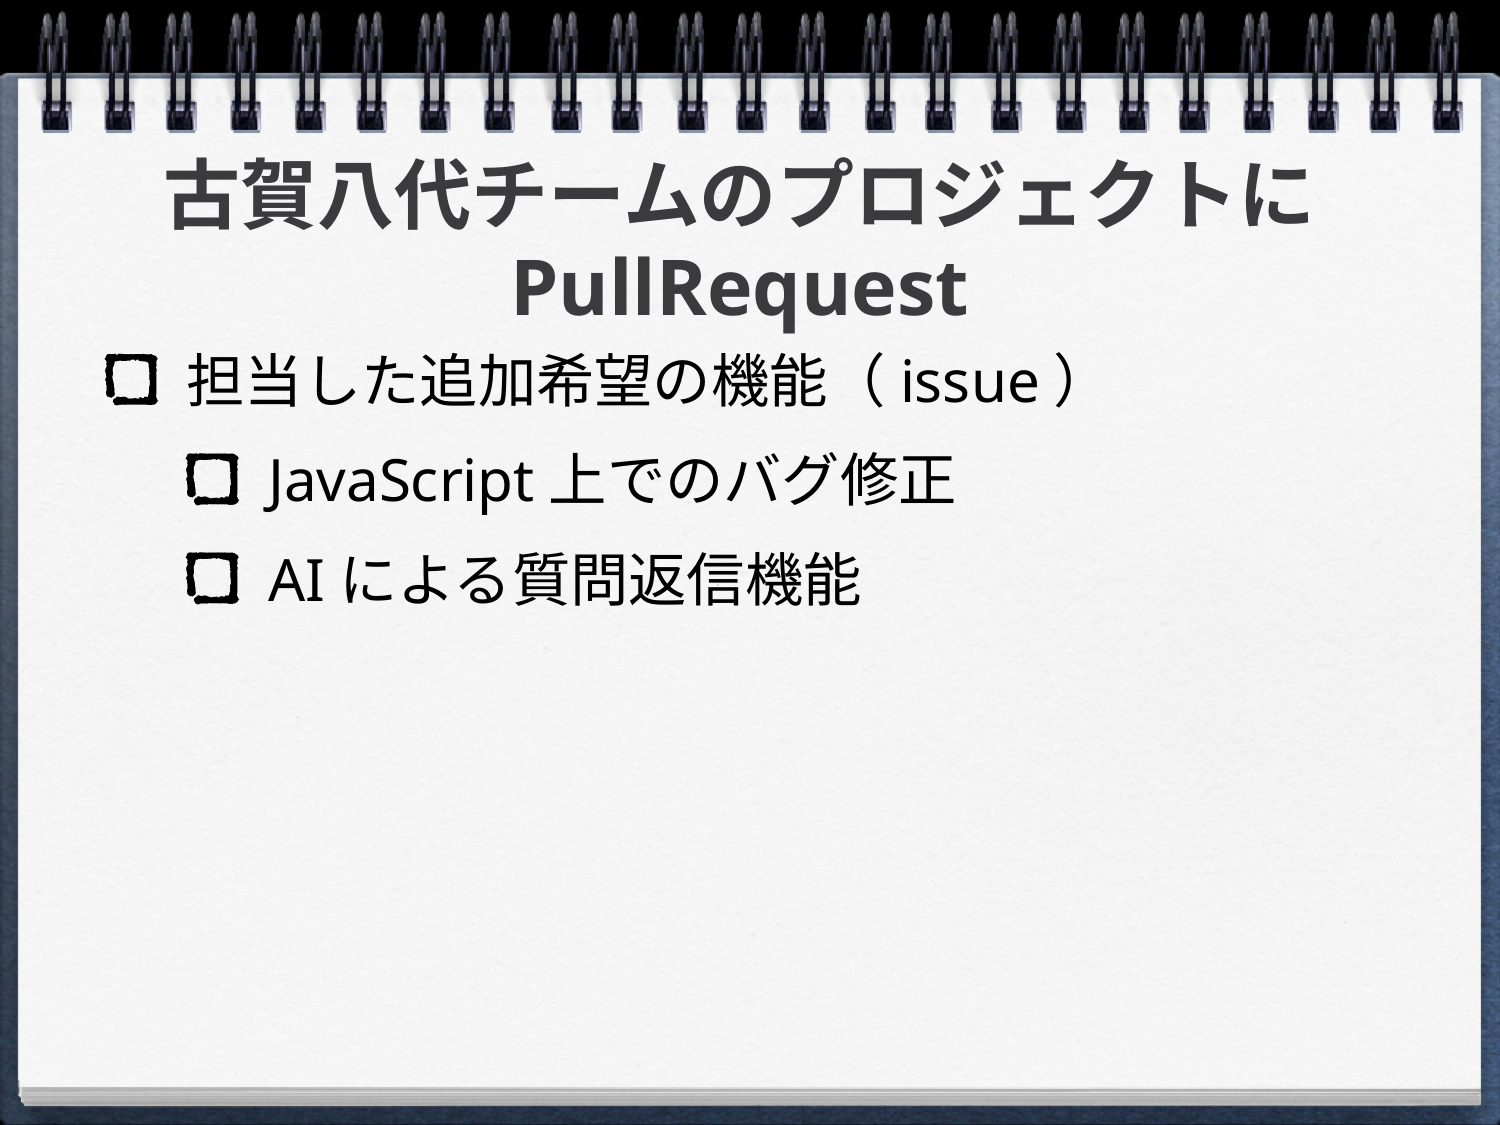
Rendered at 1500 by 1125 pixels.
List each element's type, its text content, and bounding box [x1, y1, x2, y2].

title 古賀八代チームのプロジェクトに PullRequest [64, 137, 1415, 338]
list 担当した追加希望の機能（issue） JavaScript上でのバグ修正 AIによる質問返信機能 [76, 338, 1427, 1065]
picture [0, 0, 1500, 1125]
